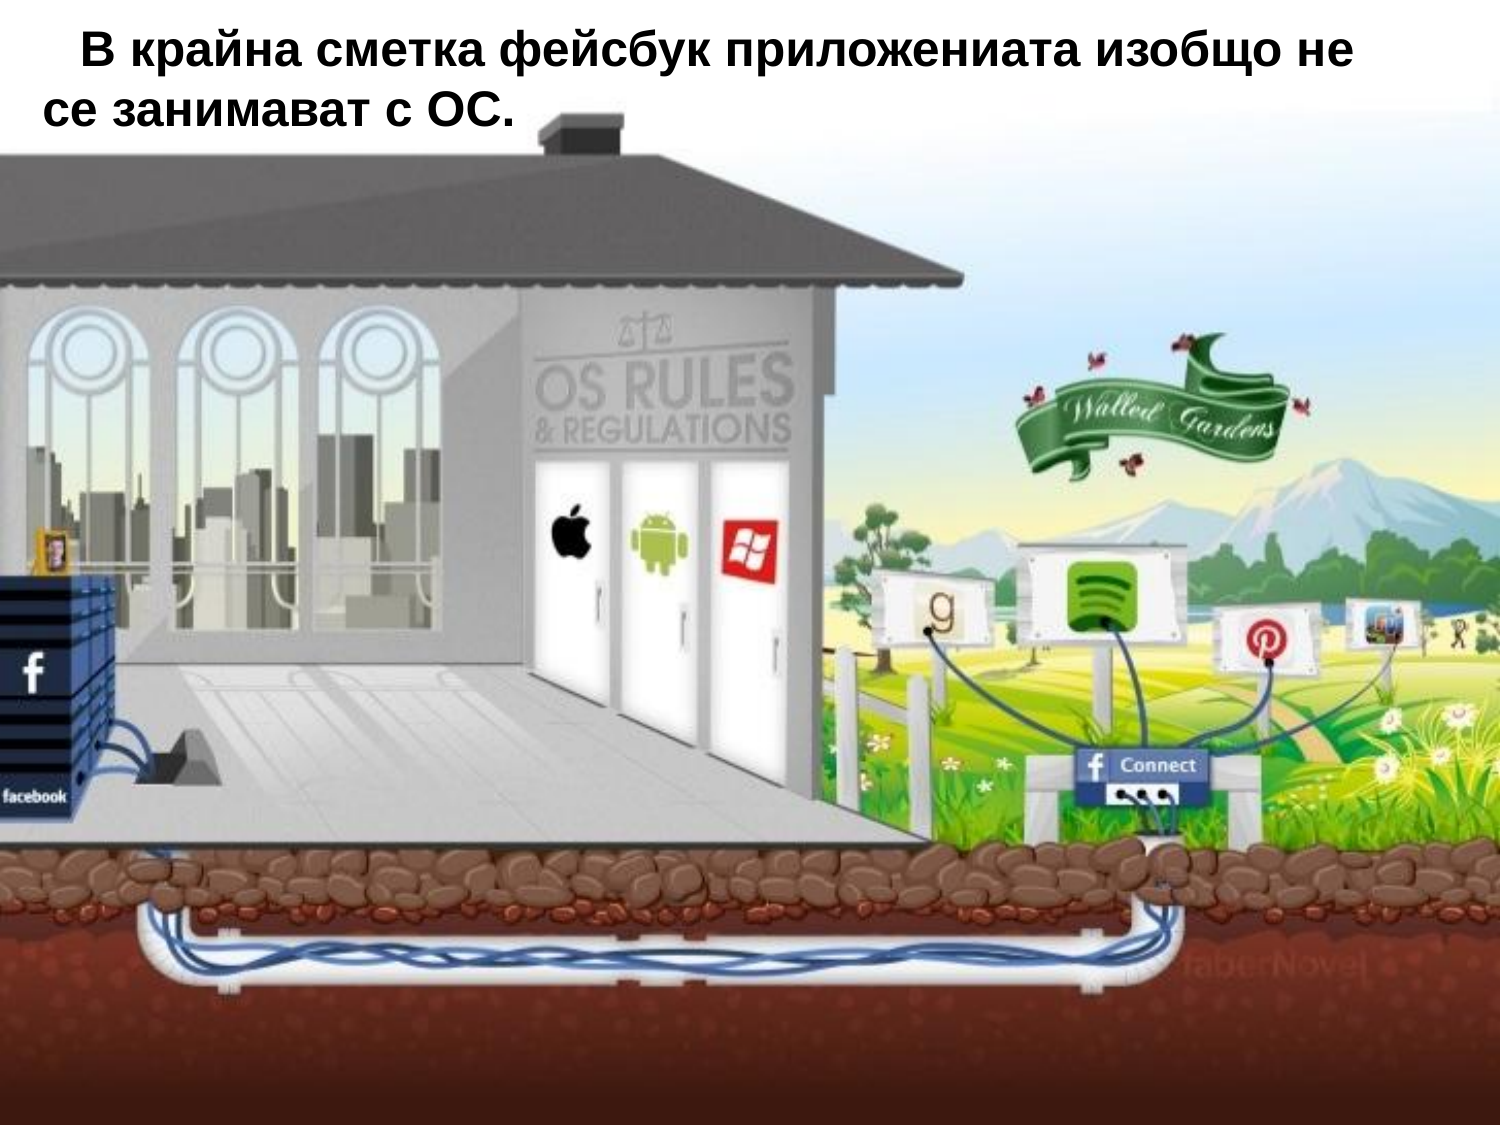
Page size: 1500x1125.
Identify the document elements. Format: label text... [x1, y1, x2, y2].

title В крайна сметка фейсбук приложениата изобщо не се занимават с ОС. [27, 0, 1378, 152]
picture [0, 0, 1500, 1125]
